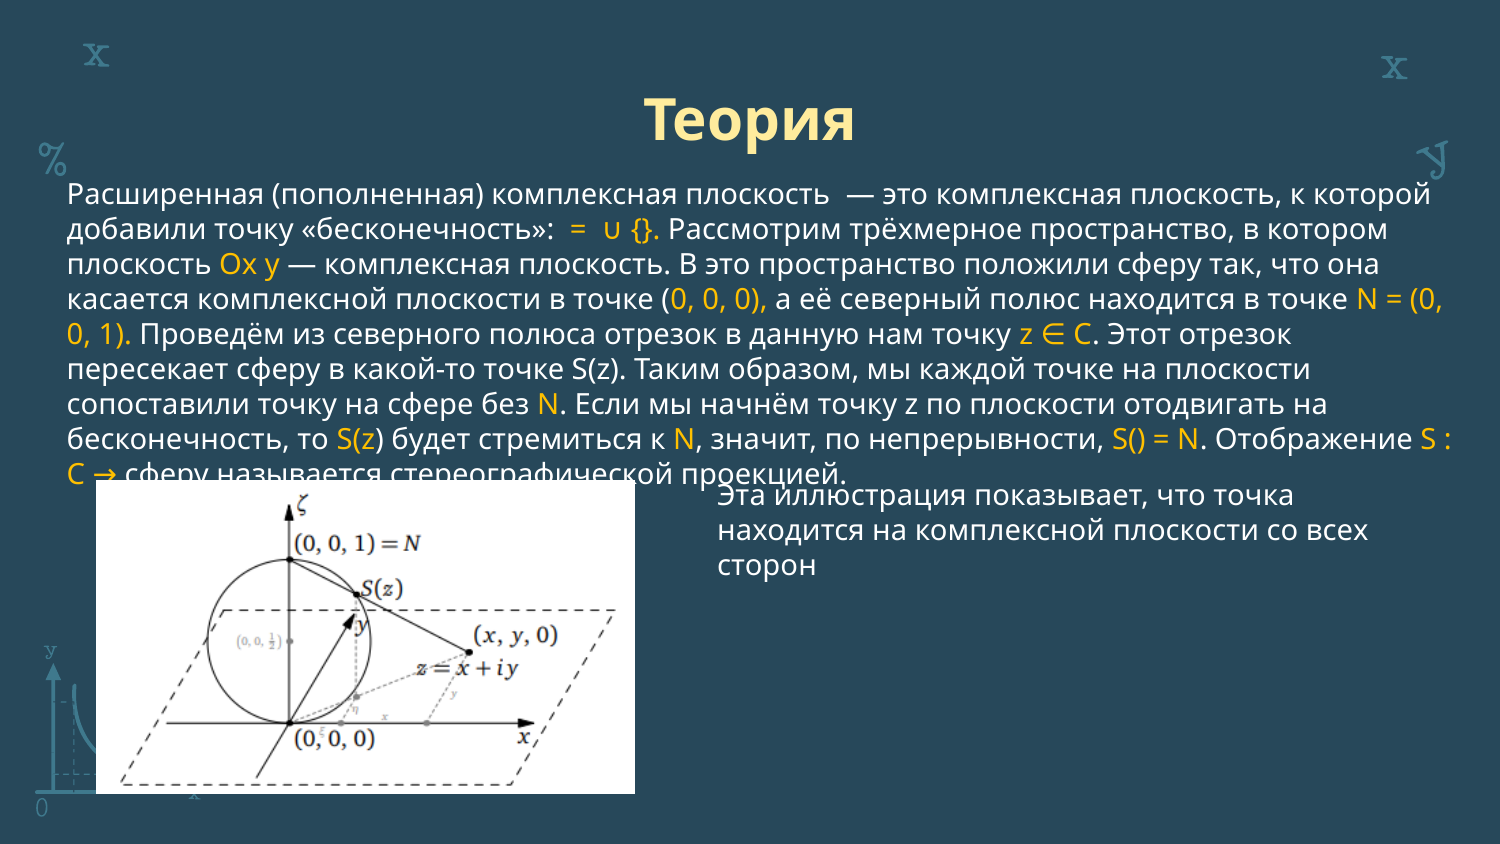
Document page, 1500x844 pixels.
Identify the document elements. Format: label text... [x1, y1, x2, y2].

picture [96, 480, 635, 794]
title Теория [118, 66, 1382, 161]
